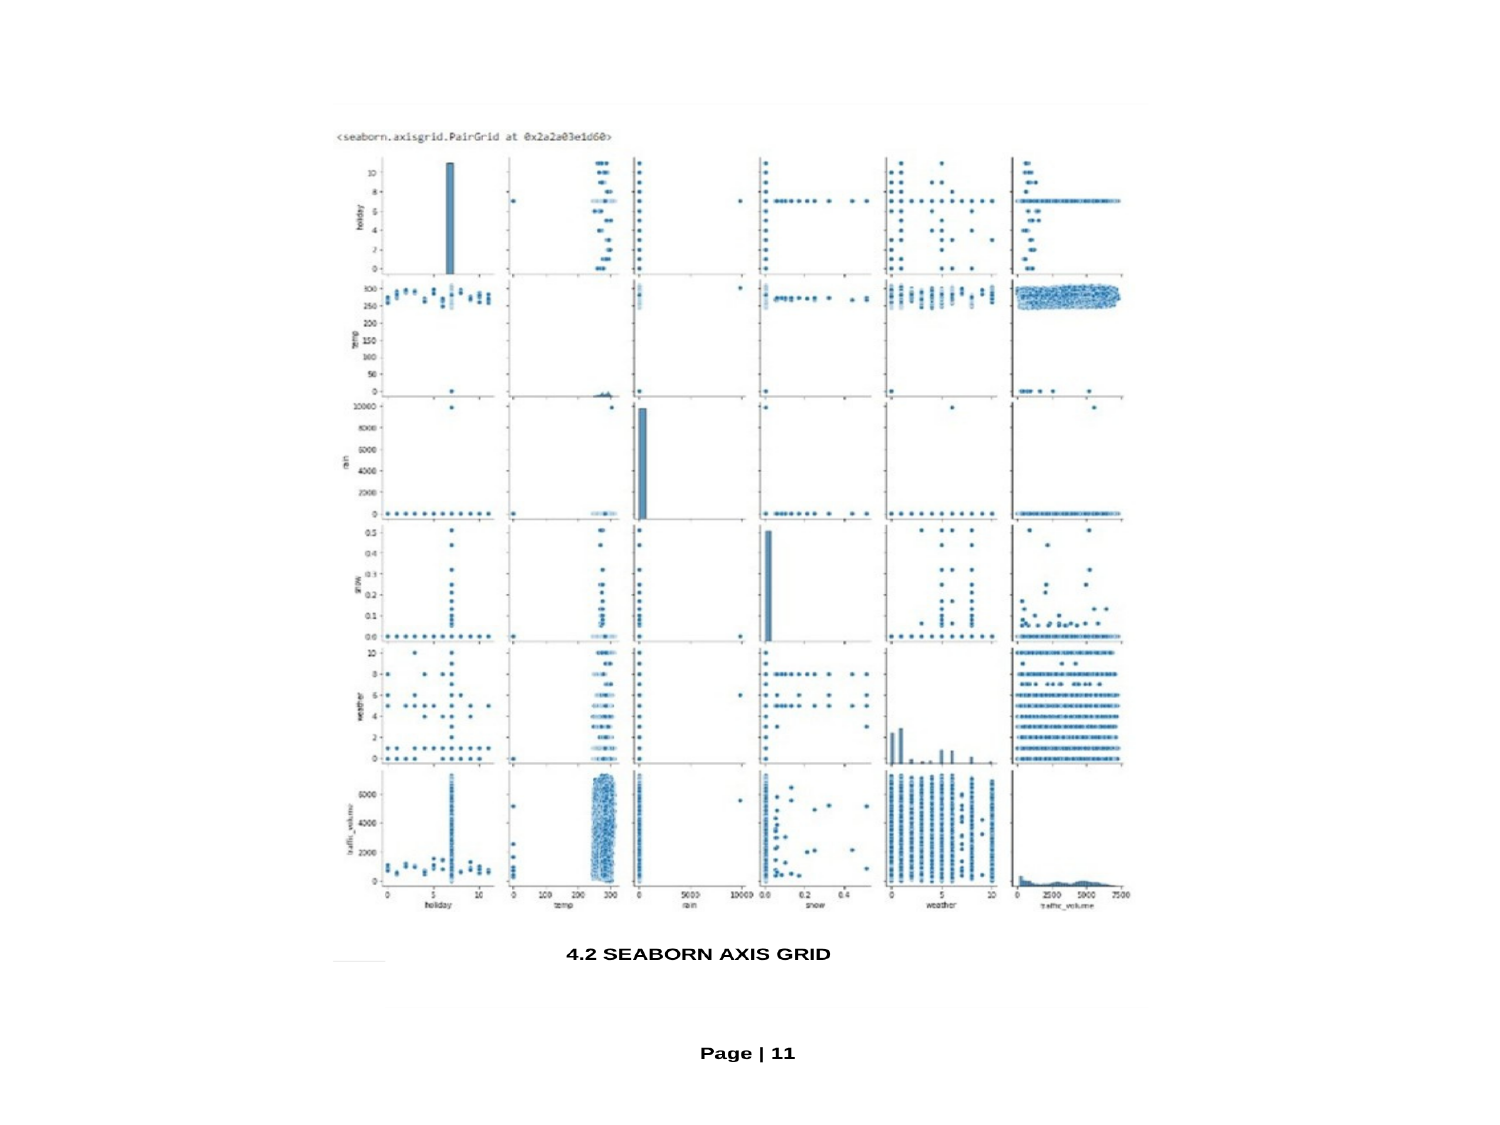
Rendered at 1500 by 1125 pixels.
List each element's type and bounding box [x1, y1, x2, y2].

picture [190, 0, 1280, 1125]
